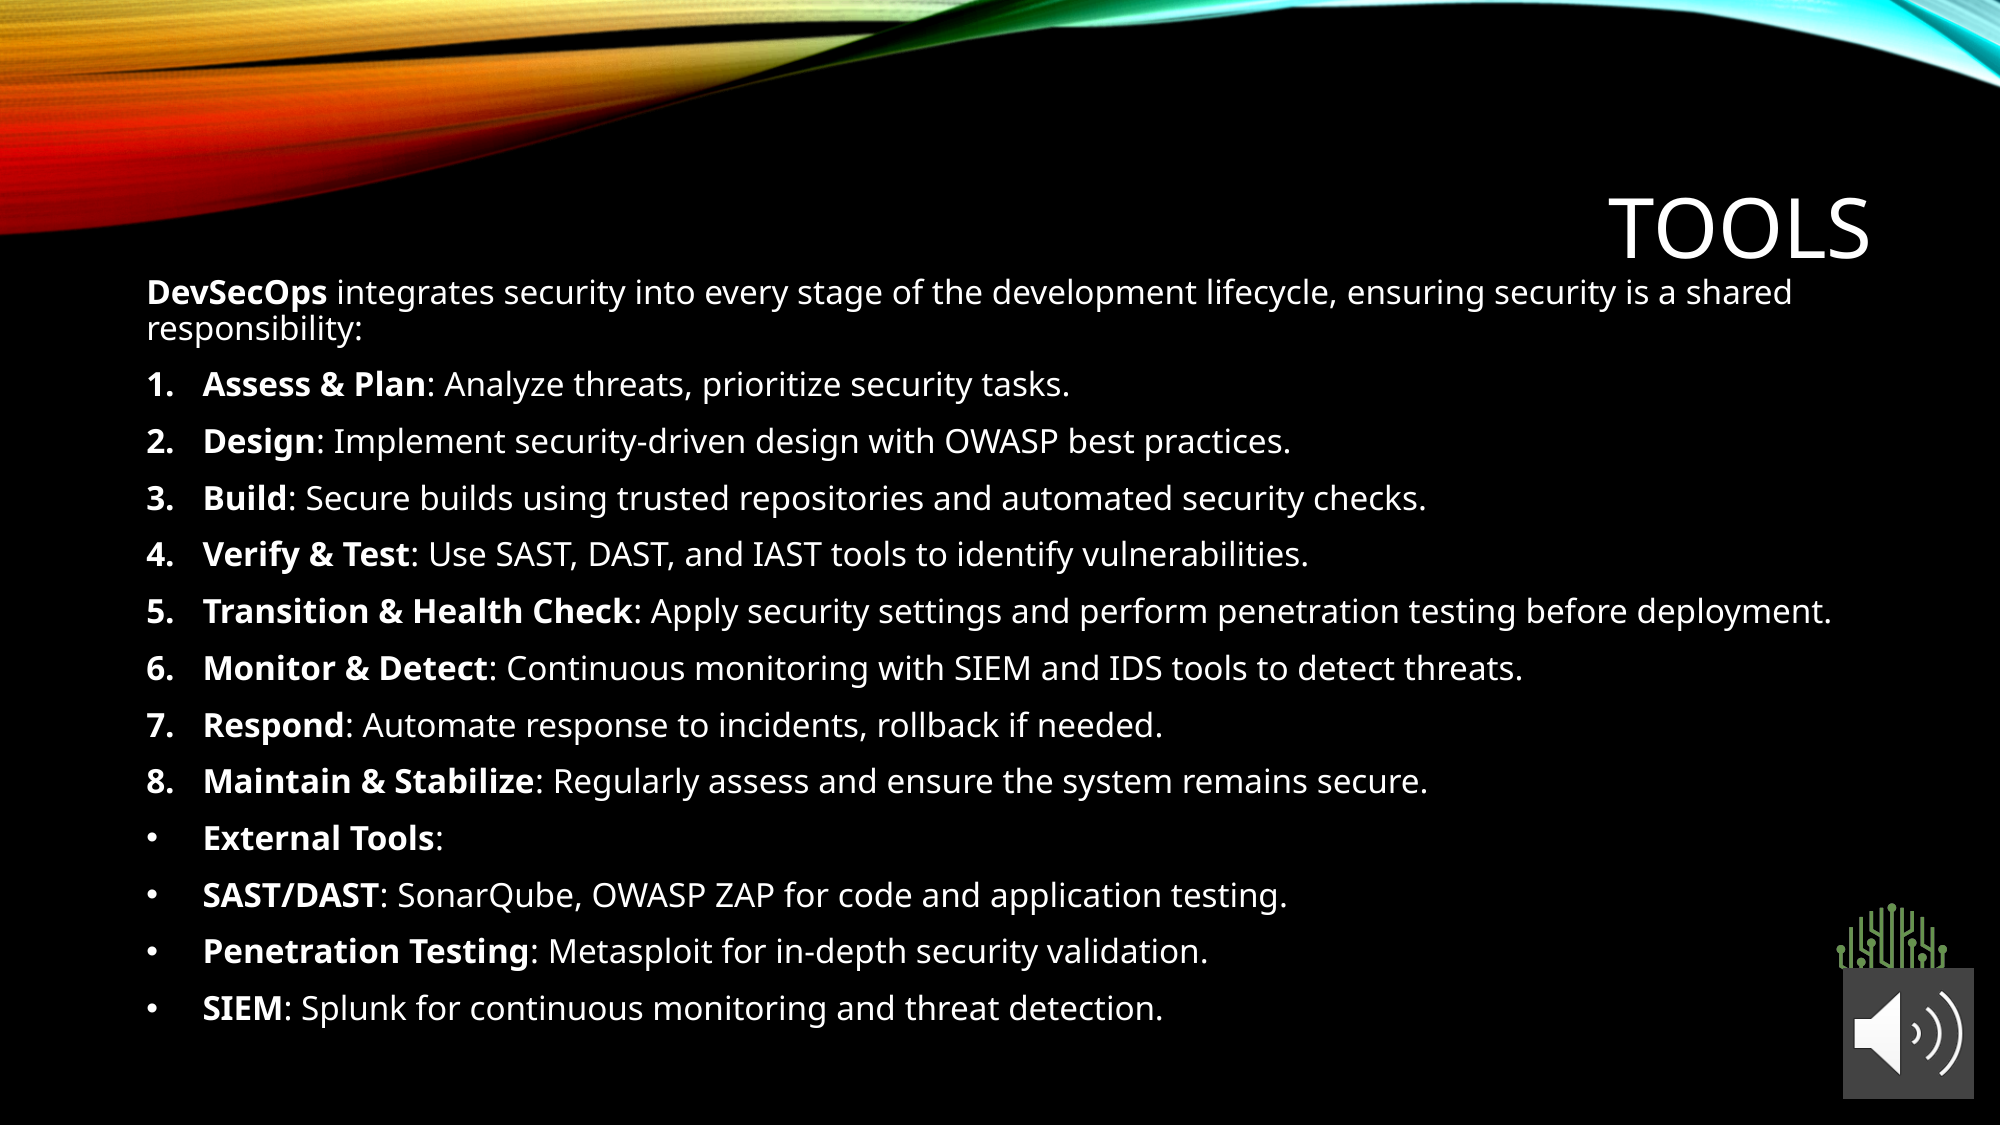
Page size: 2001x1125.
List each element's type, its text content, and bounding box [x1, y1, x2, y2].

list DevSecOps integrates security into every stage of the development lifecycle, ensuring security is a shared responsibility: Assess & Plan: Analyze threats, prioritize security tasks. Design: Implement security-driven design with OWASP best practices. Build: Secure builds using trusted repositories and automated security checks. Verify & Test: Use SAST, DAST, and IAST tools to identify vulnerabilities. Transition & Health Check: Apply security settings and perform penetration testing before deployment. Monitor & Detect: Continuous monitoring with SIEM and IDS tools to detect threats. Respond: Automate response to incidents, rollback if needed. Maintain & Stabilize: Regularly assess and ensure the system remains secure. External Tools: SAST/DAST: SonarQube, OWASP ZAP for code and application testing. Penetration Testing: Metasploit for in-depth security validation. SIEM: Splunk for continuous monitoring and threat detection. [112, 268, 1888, 1081]
title TOOLS [474, 125, 1888, 268]
picture [1817, 892, 1976, 1101]
picture [0, 0, 2000, 237]
